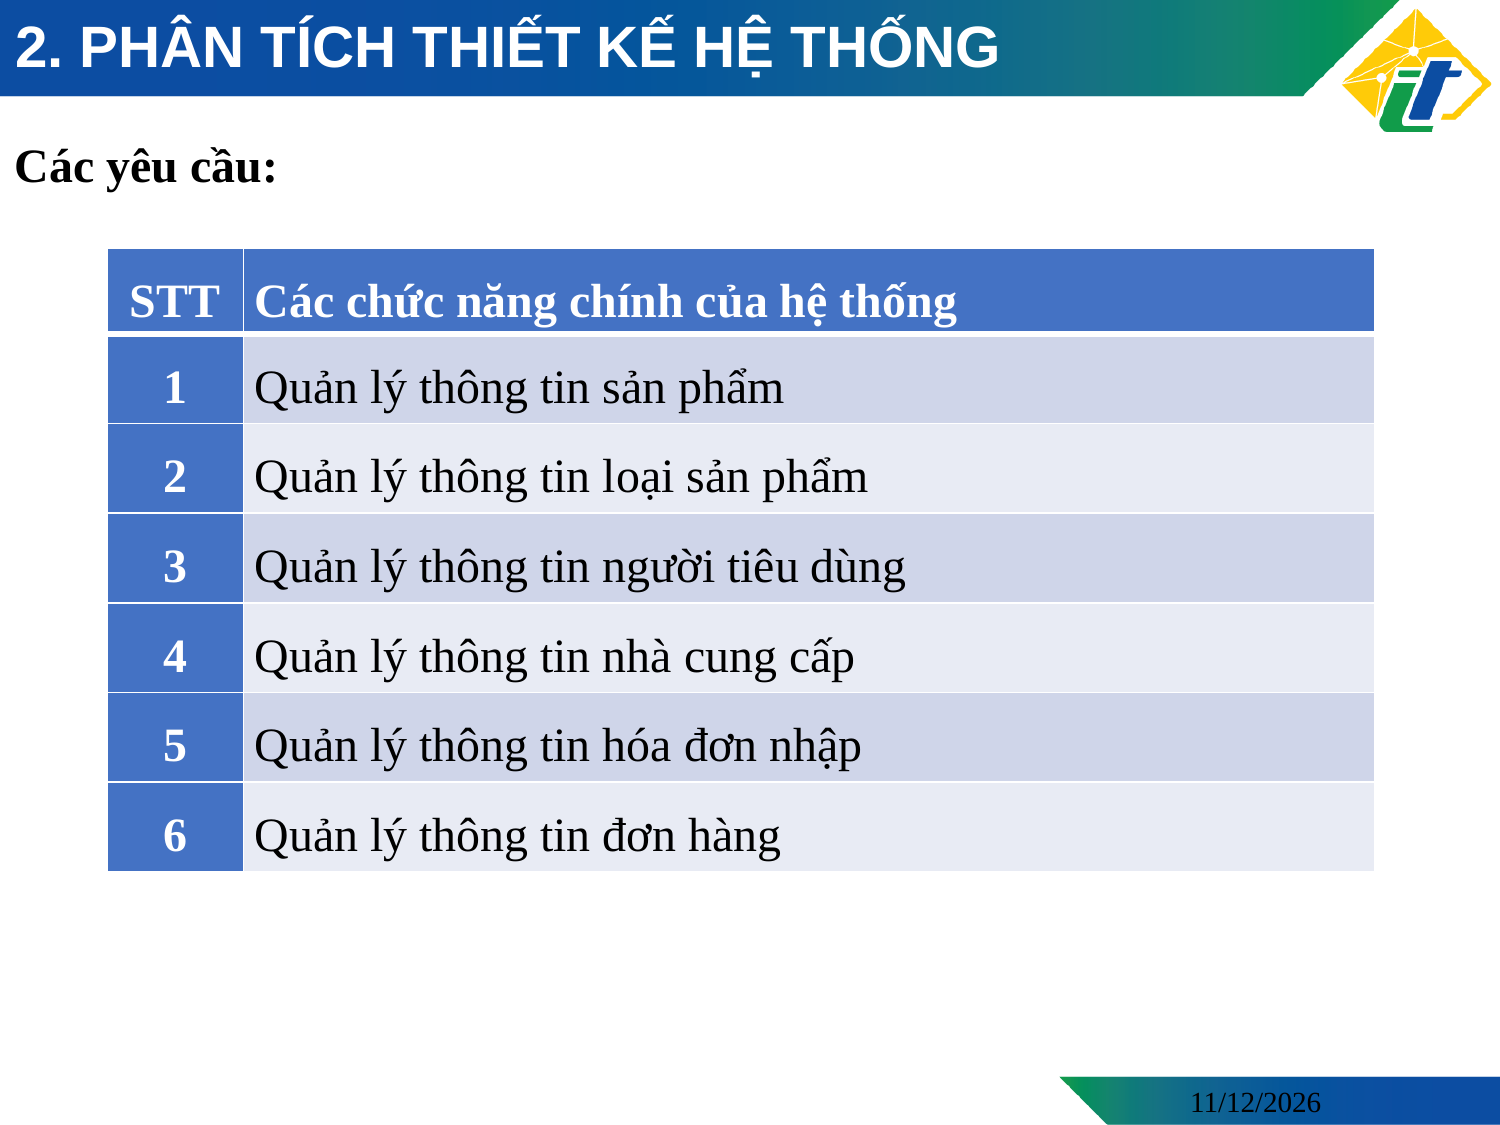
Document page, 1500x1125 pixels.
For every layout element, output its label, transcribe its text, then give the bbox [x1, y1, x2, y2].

table_cell Quản lý thông tin loại sản phẩm [244, 424, 1374, 512]
table_cell 3 [108, 514, 243, 602]
table_cell 6 [108, 783, 243, 871]
table_cell Quản lý thông tin người tiêu dùng [244, 514, 1374, 602]
picture [0, 286, 1500, 1125]
table_cell Quản lý thông tin nhà cung cấp [244, 604, 1374, 692]
table_cell 2 [108, 424, 243, 512]
table_cell Quản lý thông tin sản phẩm [244, 337, 1374, 423]
picture [0, 0, 1500, 98]
table_cell 5 [108, 693, 243, 781]
text_box Các yêu cầu: [0, 98, 1500, 286]
slide_number [1175, 1075, 1339, 1125]
table_cell Quản lý thông tin hóa đơn nhập [244, 693, 1374, 781]
table_header STT [108, 249, 243, 331]
slide_number [1338, 1074, 1454, 1124]
table_cell Quản lý thông tin đơn hàng [244, 783, 1374, 871]
table_header Các chức năng chính của hệ thống [244, 249, 1374, 331]
table_cell 4 [108, 604, 243, 692]
title 2. PHÂN TÍCH THIẾT KẾ HỆ THỐNG [0, 0, 1304, 97]
table_cell 1 [108, 337, 243, 423]
